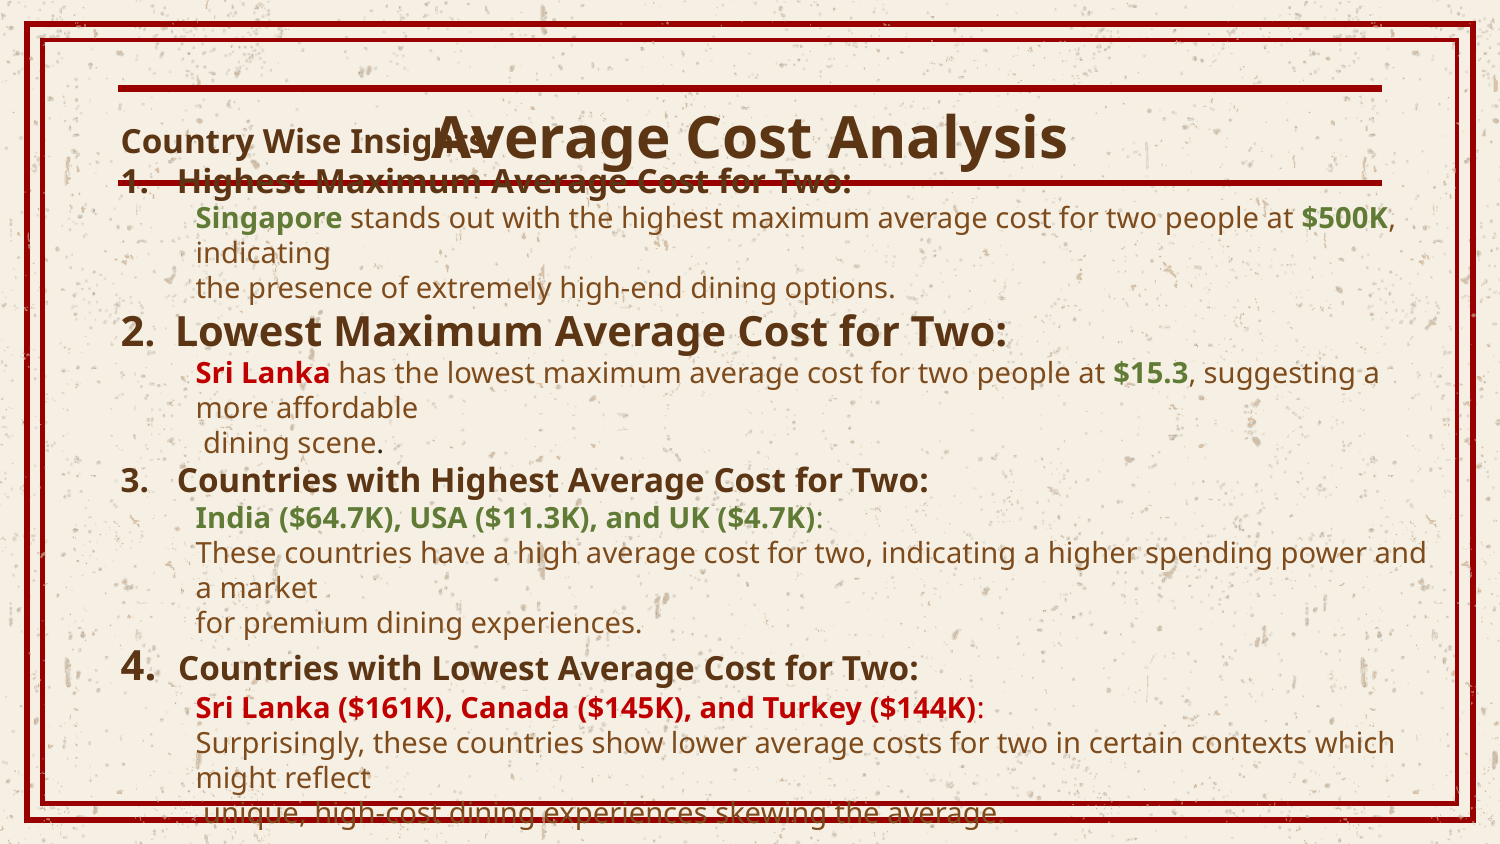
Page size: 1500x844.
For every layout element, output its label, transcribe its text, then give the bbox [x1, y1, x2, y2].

picture [45, 42, 1455, 801]
picture [30, 27, 1470, 817]
title Average Cost Analysis [118, 88, 1382, 112]
picture [1, 1, 1500, 844]
text_box Country Wise Insights: Highest Maximum Average Cost for Two: Singapore stands out with the highest maximum average cost for two people at $500K, indicating the presence of extremely high-end dining options. 2. Lowest Maximum Average Cost for Two: Sri Lanka has the lowest maximum average cost for two people at $15.3, suggesting a more affordable dining scene. Countries with Highest Average Cost for Two: India ($64.7K), USA ($11.3K), and UK ($4.7K): These countries have a high average cost for two, indicating a higher spending power and a market for premium dining experiences. 4. Countries with Lowest Average Cost for Two: Sri Lanka ($161K), Canada ($145K), and Turkey ($144K): Surprisingly, these countries show lower average costs for two in certain contexts which might reflect unique, high-cost dining experiences skewing the average. [105, 112, 1458, 844]
